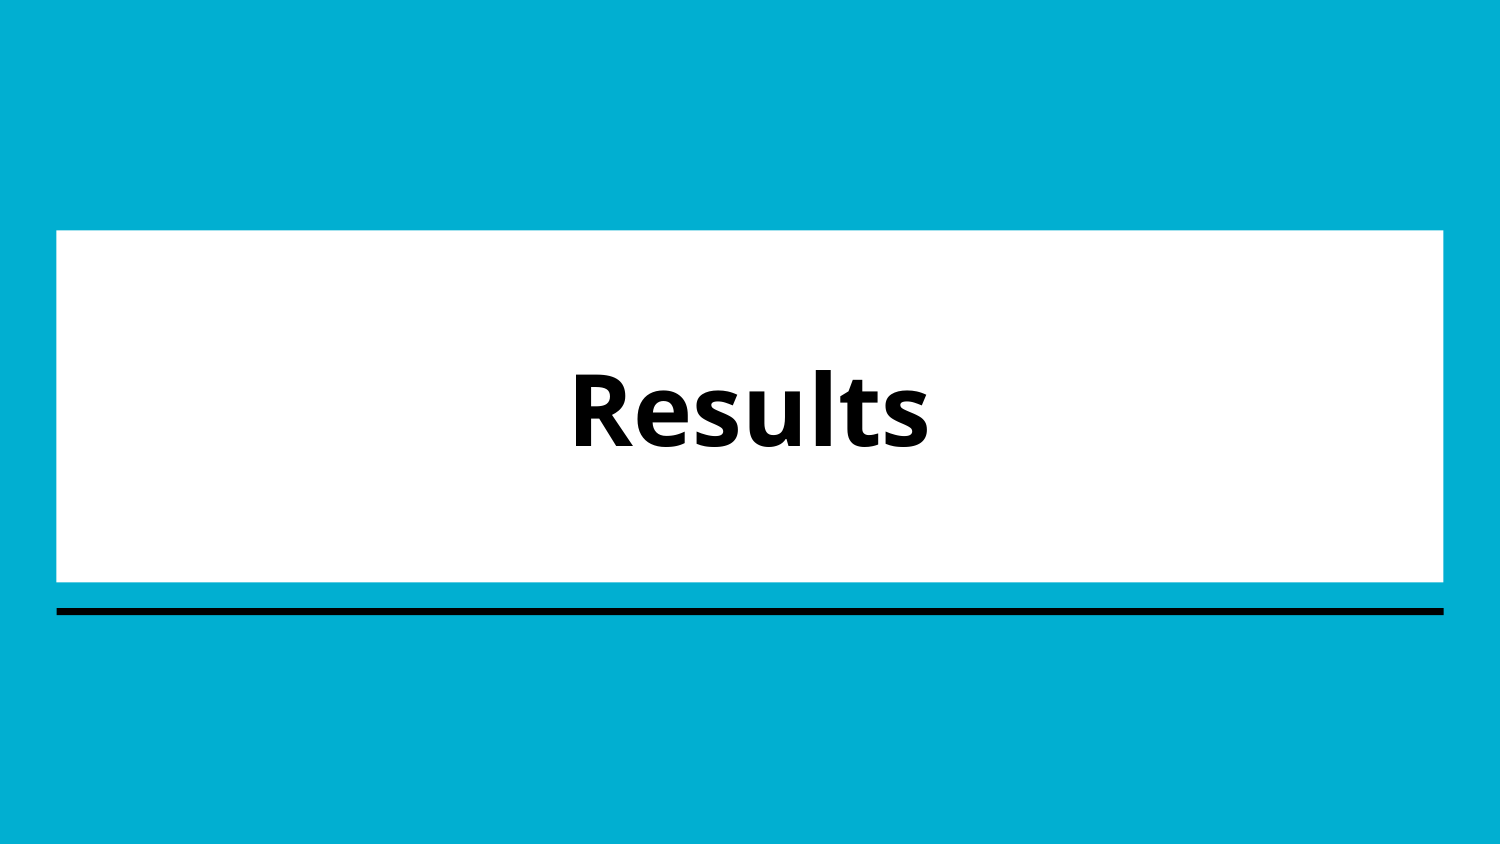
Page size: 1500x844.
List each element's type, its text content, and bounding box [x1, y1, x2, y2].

title Results [56, 230, 1444, 583]
